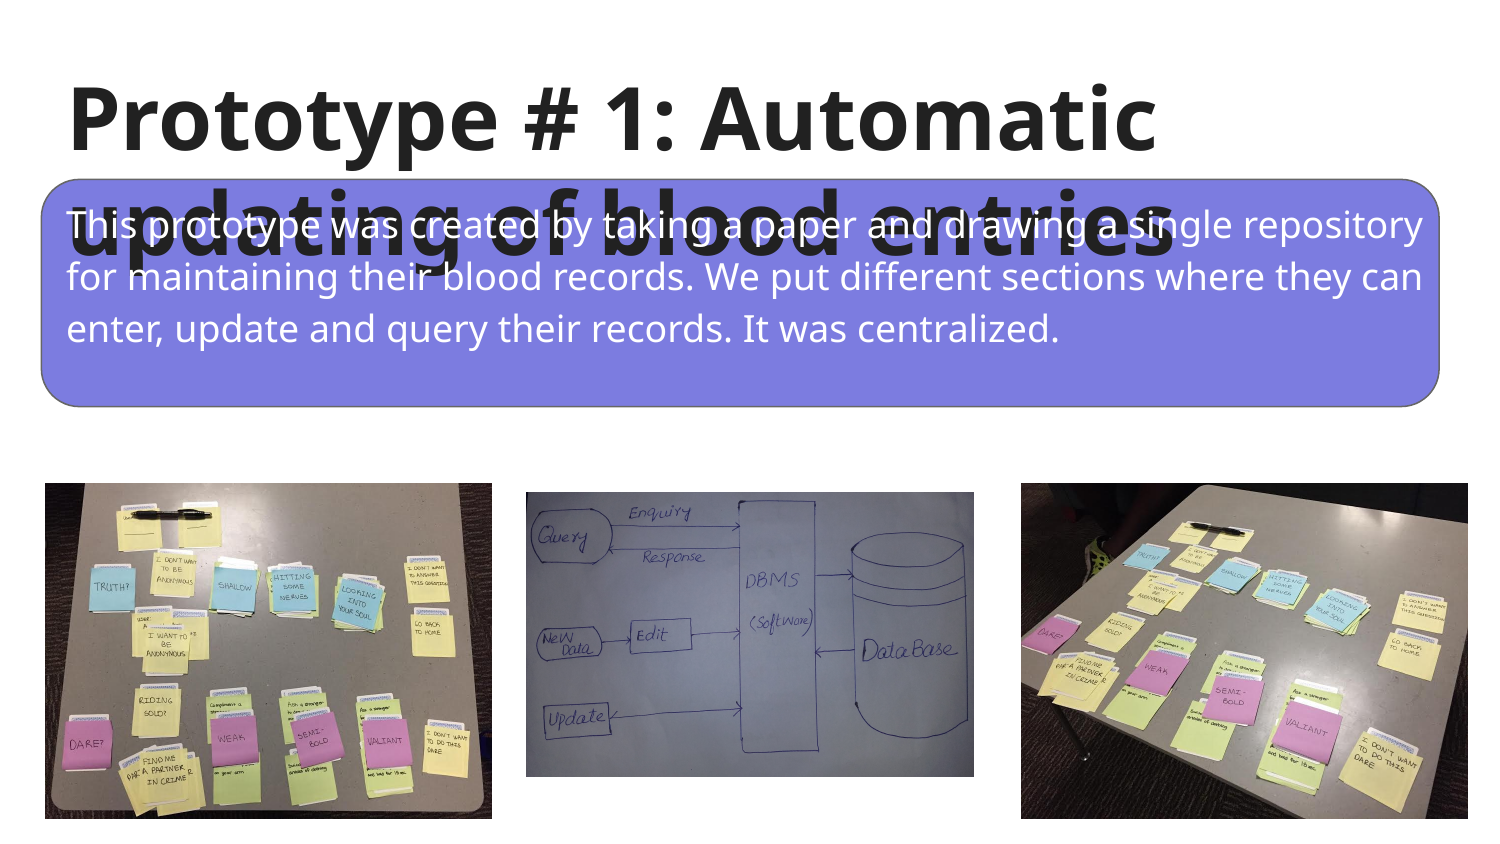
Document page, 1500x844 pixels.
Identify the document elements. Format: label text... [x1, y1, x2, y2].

title Prototype # 1: Automatic updating of blood entries [51, 48, 1449, 179]
list This prototype was created by taking a paper and drawing a single repository for maintaining their blood records. We put different sections where they can enter, update and query their records. It was centralized. [51, 179, 1449, 728]
text_box [41, 192, 51, 394]
picture [526, 492, 974, 777]
picture [1020, 482, 1469, 819]
picture [44, 482, 493, 819]
